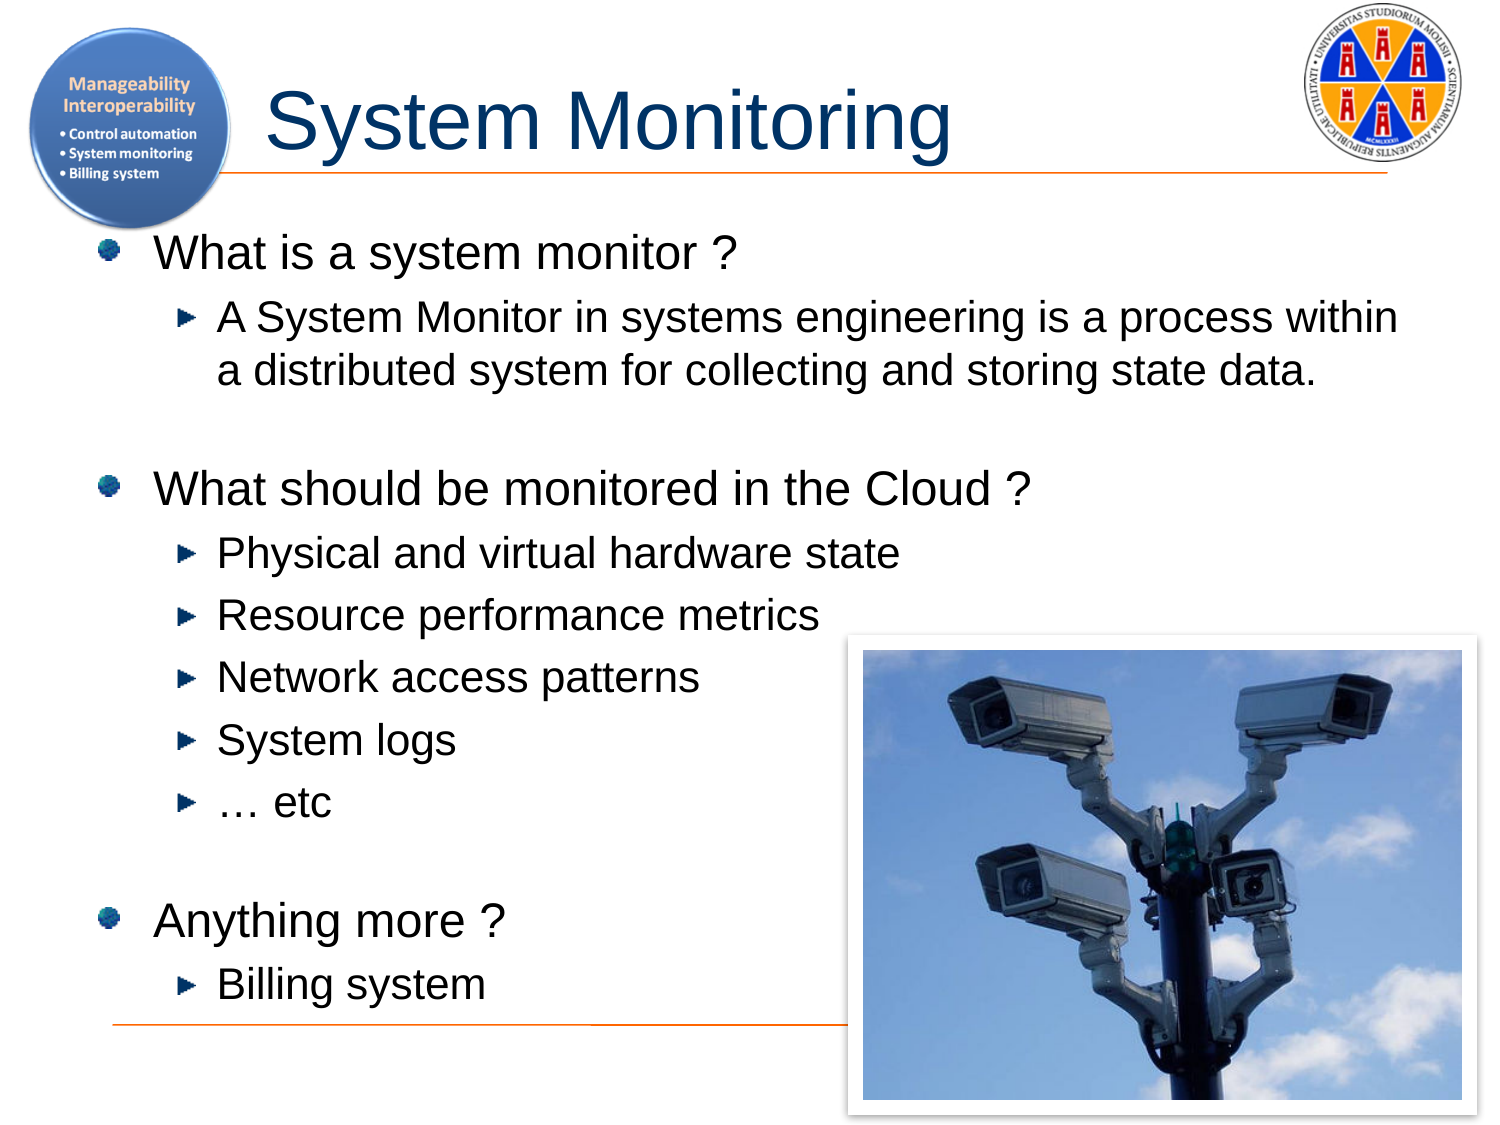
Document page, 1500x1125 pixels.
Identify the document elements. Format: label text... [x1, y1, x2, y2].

picture [171, 725, 196, 750]
picture [171, 601, 196, 626]
picture [171, 970, 196, 995]
picture [862, 649, 1463, 1101]
picture [98, 239, 120, 261]
picture [171, 663, 196, 688]
picture [98, 475, 120, 497]
picture [98, 907, 120, 929]
picture [1269, 0, 1500, 166]
picture [24, 24, 236, 236]
list What is a system monitor ? A System Monitor in systems engineering is a process within a distributed system for collecting and storing state data. What should be monitored in the Cloud ? Physical and virtual hardware state Resource performance metrics Network access patterns System logs … etc Anything more ? Billing system [83, 213, 1434, 1039]
picture [171, 538, 196, 563]
picture [171, 302, 196, 327]
picture [171, 787, 196, 812]
title System Monitoring [249, 44, 1426, 188]
